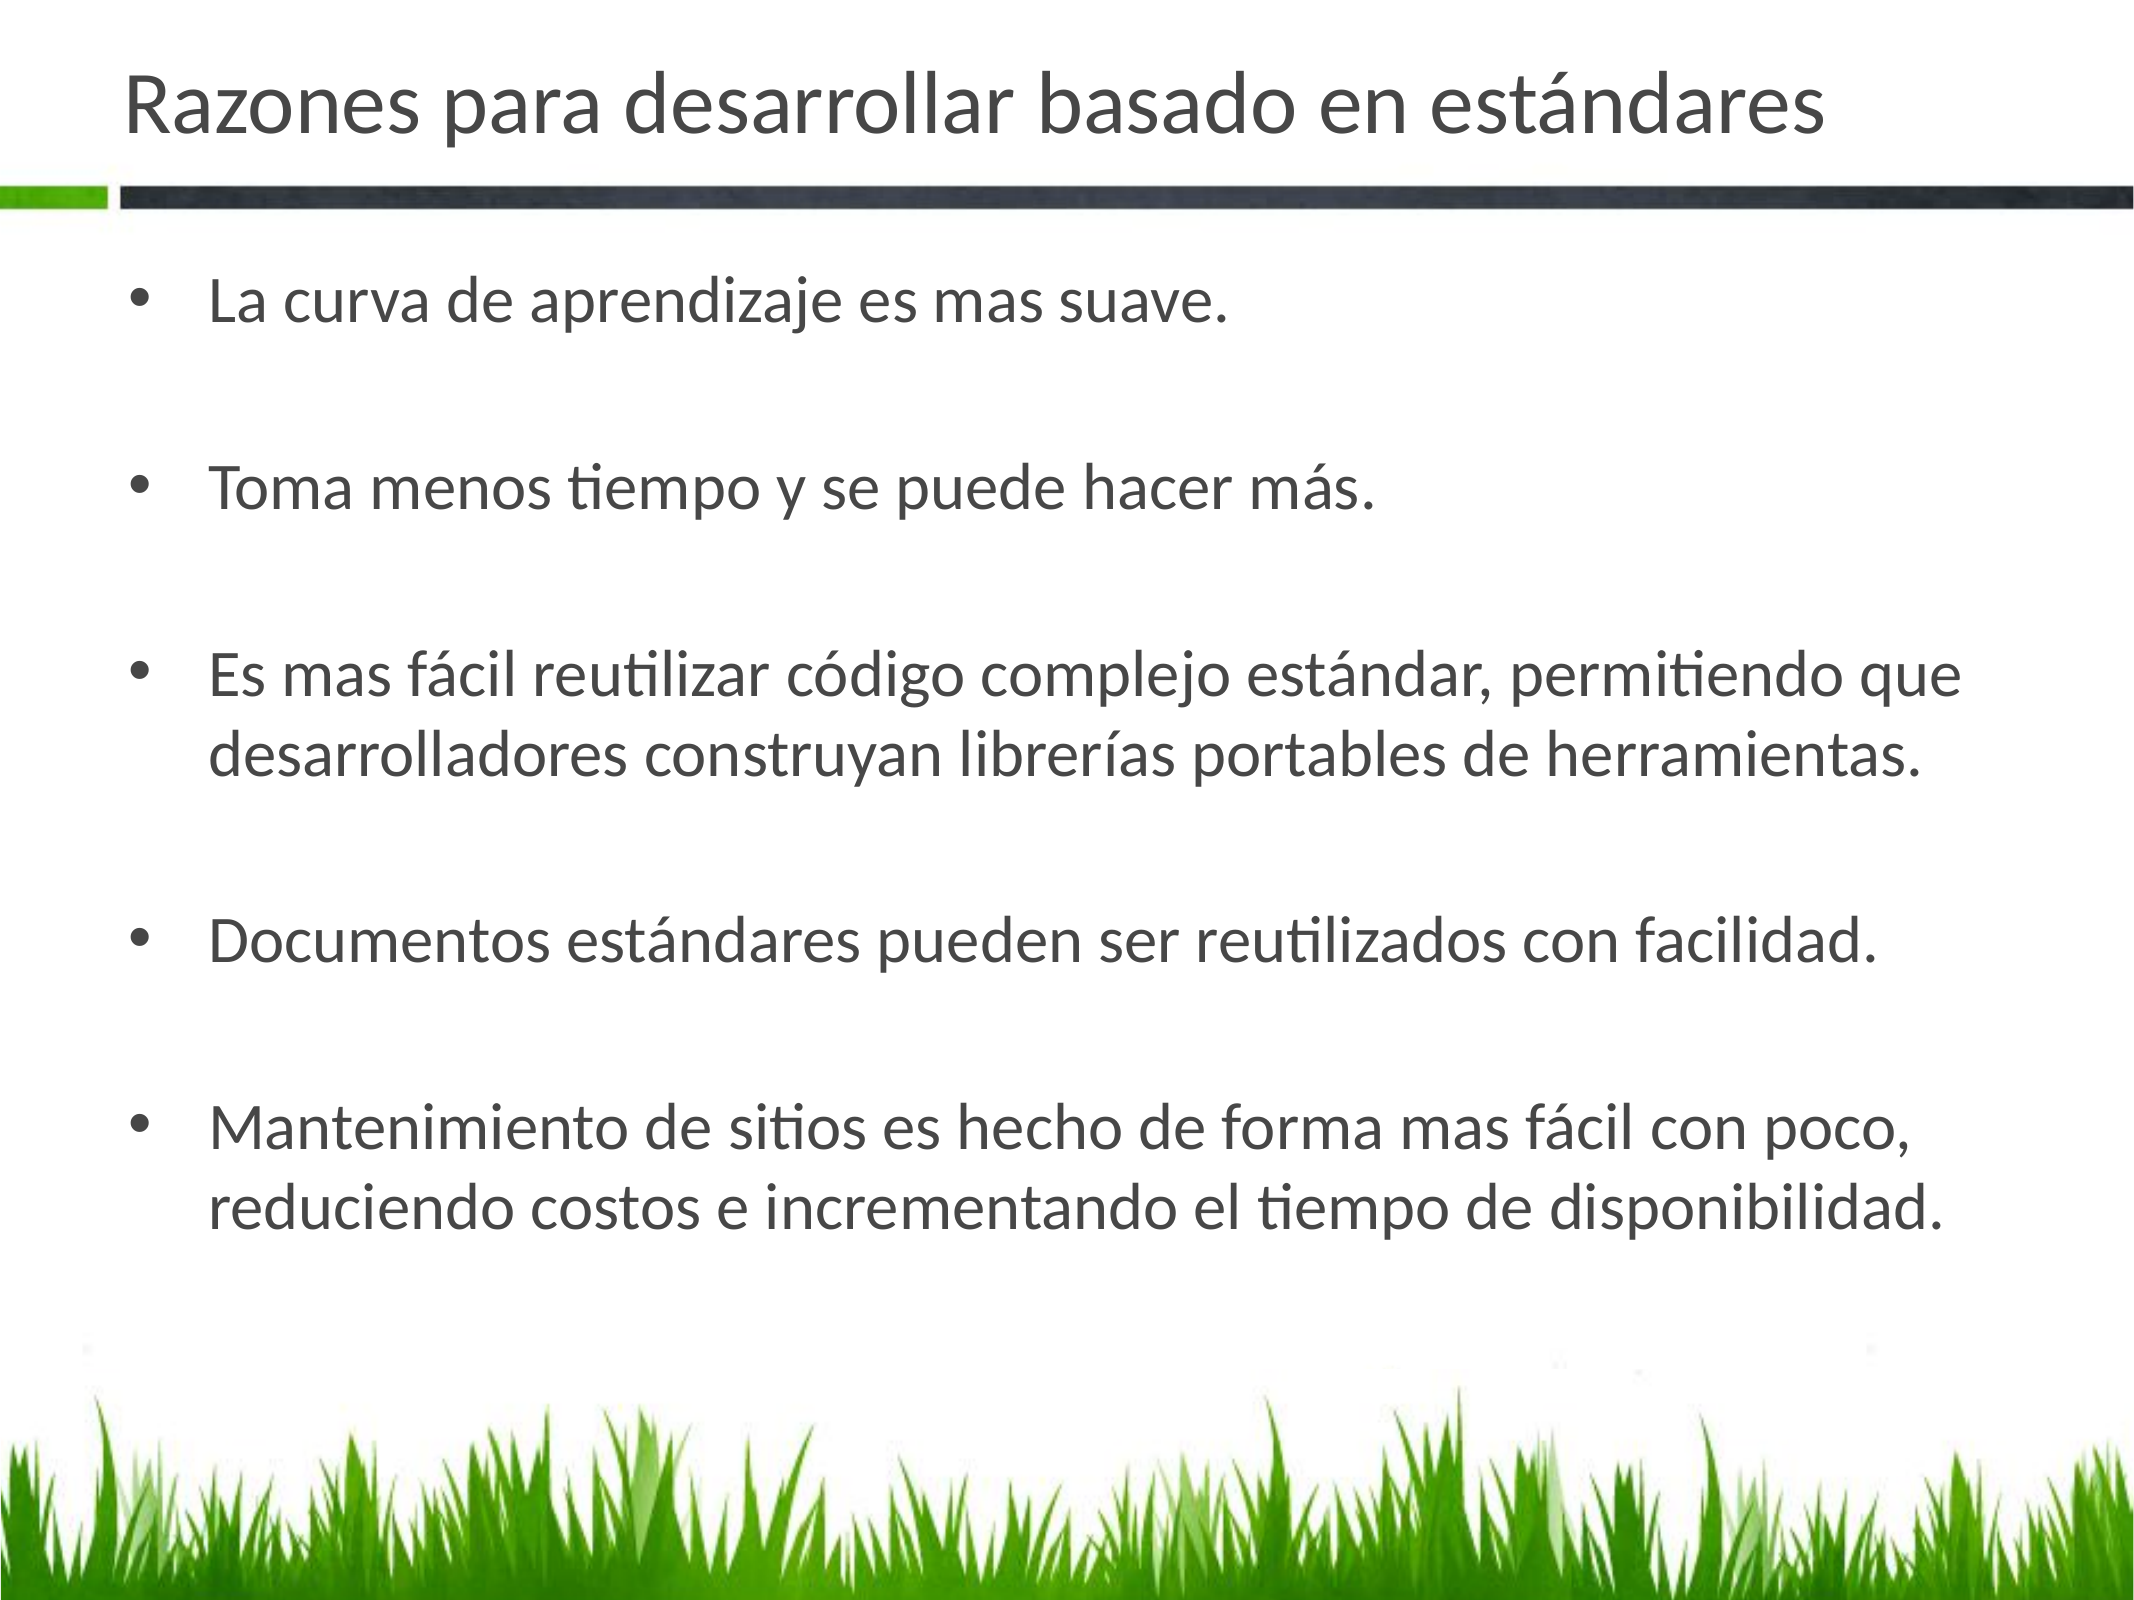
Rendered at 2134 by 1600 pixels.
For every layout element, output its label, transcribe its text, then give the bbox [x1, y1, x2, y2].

title Razones para desarrollar basado en estándares [101, 17, 2063, 178]
list La curva de aprendizaje es mas suave. Toma menos tiempo y se puede hacer más. Es mas fácil reutilizar código complejo estándar, permitiendo que desarrolladores construyan librerías portables de herramientas. Documentos estándares pueden ser reutilizados con facilidad. Mantenimiento de sitios es hecho de forma mas fácil con poco, reduciendo costos e incrementando el tiempo de disponibilidad. [106, 245, 2027, 1430]
picture [0, 0, 2134, 1600]
